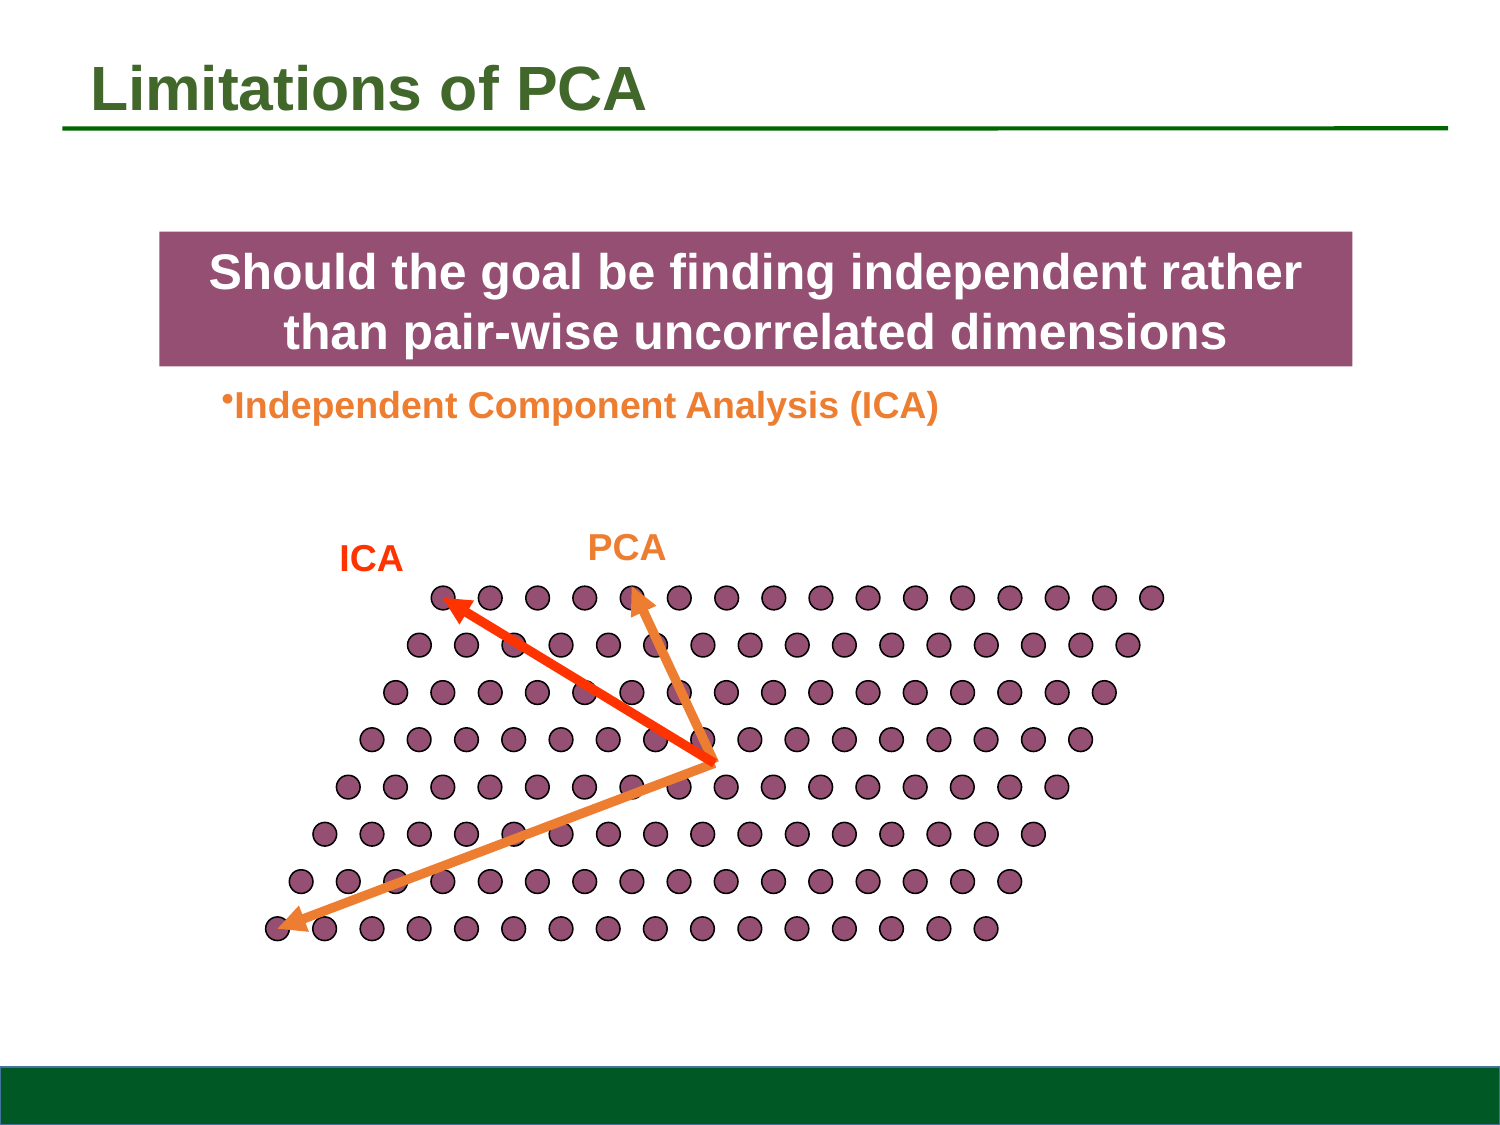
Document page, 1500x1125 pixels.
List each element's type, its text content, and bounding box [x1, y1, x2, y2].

text_box [998, 586, 1022, 610]
text_box [582, 680, 597, 691]
text_box [761, 775, 786, 799]
text_box [856, 586, 880, 610]
text_box [289, 869, 313, 894]
text_box [383, 680, 408, 705]
text_box [502, 822, 526, 842]
text_box [1116, 633, 1140, 657]
text_box [879, 916, 904, 941]
text_box [1021, 633, 1046, 657]
text_box [478, 775, 502, 799]
text_box [950, 680, 975, 705]
text_box [738, 633, 762, 657]
text_box [431, 587, 455, 610]
text_box [643, 728, 668, 752]
text_box [785, 633, 810, 657]
text_box [633, 586, 644, 605]
text_box Independent Component Analysis (ICA) [206, 373, 1294, 434]
text_box [761, 680, 786, 705]
text_box [738, 916, 762, 941]
text_box [572, 775, 597, 799]
text_box [312, 822, 337, 847]
text_box [596, 727, 621, 752]
text_box [1045, 775, 1069, 799]
text_box [974, 633, 999, 657]
text_box [832, 727, 857, 752]
text_box [714, 775, 739, 799]
text_box [478, 869, 503, 894]
text_box [572, 682, 597, 705]
text_box [454, 633, 479, 657]
text_box [714, 586, 739, 610]
text_box [903, 680, 928, 705]
text_box [809, 586, 833, 610]
text_box [738, 727, 762, 752]
text_box [454, 916, 479, 941]
text_box [690, 916, 715, 941]
text_box [336, 869, 361, 894]
text_box [407, 822, 432, 847]
text_box [691, 633, 715, 657]
text_box [903, 586, 928, 610]
text_box PCA [572, 515, 727, 576]
text_box [506, 633, 526, 647]
text_box [667, 776, 691, 799]
text_box [596, 916, 621, 941]
text_box [360, 822, 384, 847]
text_box [667, 586, 692, 610]
text_box [407, 633, 432, 657]
text_box [549, 727, 573, 752]
text_box [1092, 586, 1117, 610]
text_box [525, 775, 550, 799]
text_box [620, 775, 644, 797]
text_box [525, 586, 550, 610]
text_box [927, 633, 951, 657]
text_box [277, 763, 713, 931]
text_box [667, 681, 685, 705]
text_box [549, 633, 573, 657]
text_box [572, 586, 597, 610]
text_box [1021, 822, 1046, 847]
text_box [620, 869, 644, 894]
text_box [808, 869, 833, 894]
text_box [856, 869, 880, 894]
text_box [761, 586, 786, 610]
text_box [714, 680, 739, 705]
text_box [442, 597, 715, 764]
text_box [430, 869, 455, 894]
text_box [383, 869, 408, 887]
text_box [501, 916, 526, 941]
text_box [312, 916, 337, 941]
text_box [525, 869, 550, 894]
text_box [265, 916, 290, 941]
text_box [549, 822, 573, 847]
title Limitations of PCA [75, 19, 1425, 161]
text_box [525, 680, 550, 705]
text_box [974, 916, 998, 941]
text_box [997, 775, 1022, 799]
text_box [454, 727, 479, 752]
text_box [506, 836, 526, 847]
text_box ICA [324, 527, 455, 587]
text_box [699, 727, 715, 750]
text_box [927, 727, 951, 752]
text_box [643, 916, 668, 941]
text_box [903, 869, 928, 894]
text_box [1092, 680, 1117, 705]
text_box [1021, 727, 1046, 752]
text_box [596, 822, 621, 847]
text_box [360, 727, 384, 752]
text_box [655, 633, 668, 654]
text_box [997, 869, 1022, 894]
text_box [386, 880, 408, 894]
text_box [738, 822, 762, 847]
text_box [856, 775, 880, 799]
text_box [1069, 633, 1093, 657]
text_box [1139, 586, 1164, 610]
text_box [714, 869, 739, 894]
text_box [879, 822, 904, 847]
text_box [1045, 680, 1070, 705]
text_box [620, 586, 640, 610]
text_box [1068, 727, 1093, 752]
text_box [430, 775, 455, 799]
text_box [950, 586, 975, 610]
text_box [407, 727, 431, 752]
text_box [690, 729, 708, 752]
text_box [454, 822, 479, 847]
text_box [927, 916, 951, 941]
text_box [620, 680, 644, 705]
text_box [667, 869, 691, 894]
text_box [879, 633, 904, 657]
text_box [549, 916, 573, 941]
text_box Should the goal be finding independent rather than pair-wise uncorrelated dimensions [159, 231, 1353, 367]
text_box [501, 727, 526, 752]
text_box [903, 775, 928, 799]
text_box [832, 916, 857, 941]
text_box [690, 822, 715, 847]
text_box [761, 869, 786, 894]
text_box [950, 775, 975, 799]
text_box [430, 680, 455, 705]
text_box [832, 822, 857, 847]
text_box [974, 822, 999, 847]
text_box [1045, 586, 1070, 610]
text_box [808, 680, 833, 705]
text_box [643, 822, 668, 847]
text_box [407, 916, 431, 941]
text_box [478, 586, 503, 610]
text_box [927, 822, 951, 847]
text_box [785, 916, 809, 941]
text_box [974, 727, 998, 752]
text_box [785, 727, 809, 752]
text_box [643, 633, 663, 657]
text_box [808, 775, 833, 799]
text_box [596, 633, 621, 657]
text_box [950, 869, 975, 894]
text_box [336, 775, 361, 799]
text_box [879, 727, 904, 752]
text_box [626, 791, 644, 799]
text_box [997, 680, 1022, 705]
text_box [572, 869, 597, 894]
text_box [478, 680, 503, 705]
text_box [856, 680, 880, 705]
text_box [832, 633, 857, 657]
text_box [360, 916, 384, 941]
text_box [502, 637, 526, 657]
text_box [785, 822, 810, 847]
text_box [383, 775, 408, 799]
text_box [631, 586, 715, 762]
text_box [677, 680, 692, 702]
